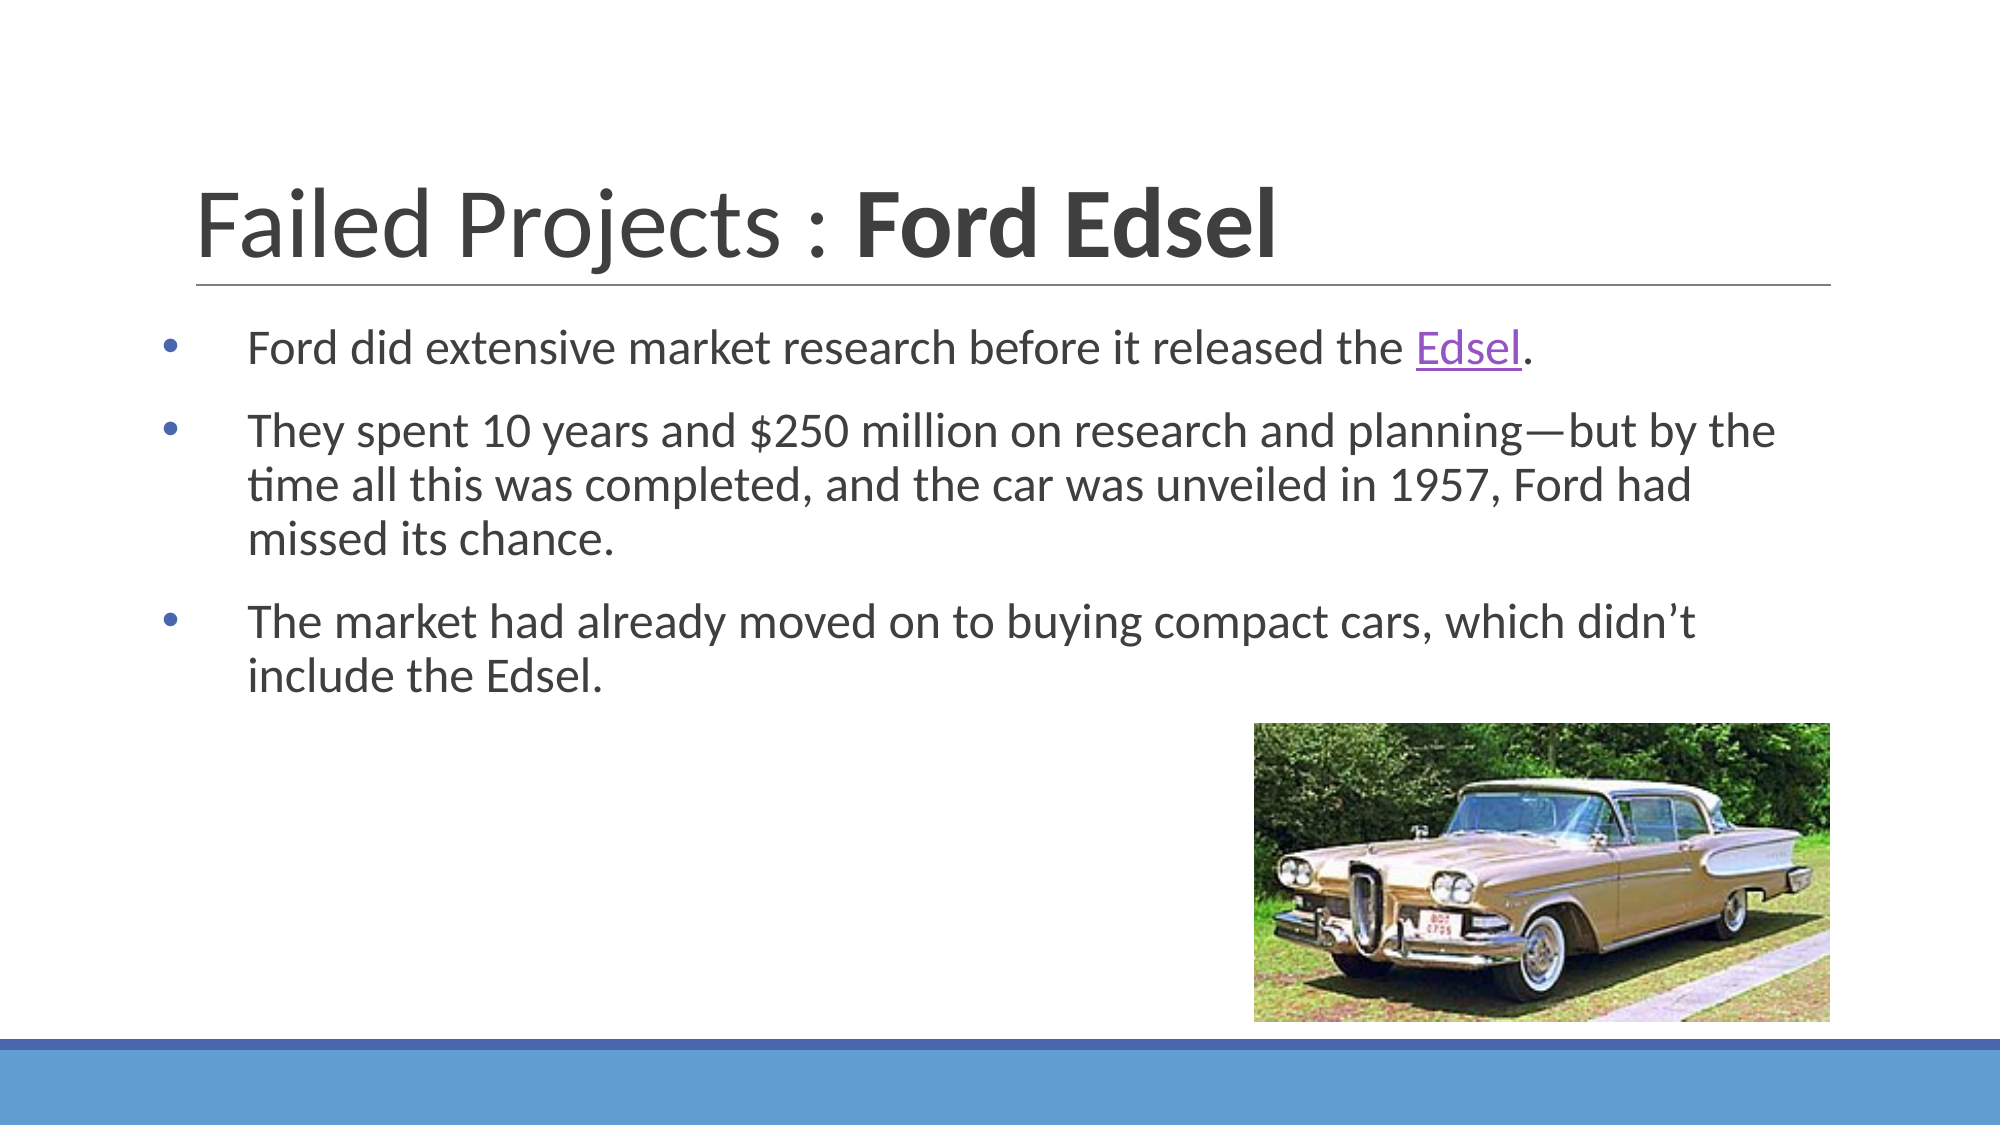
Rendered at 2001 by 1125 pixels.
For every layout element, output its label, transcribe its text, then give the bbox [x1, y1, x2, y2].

title Failed Projects : Ford Edsel [180, 47, 1830, 285]
picture [1254, 723, 1831, 1022]
list Ford did extensive market research before it released the Edsel. They spent 10 years and $250 million on research and planning—but by the time all this was completed, and the car was unveiled in 1957, Ford had missed its chance. The market had already moved on to buying compact cars, which didn’t include the Edsel. [161, 313, 1839, 789]
